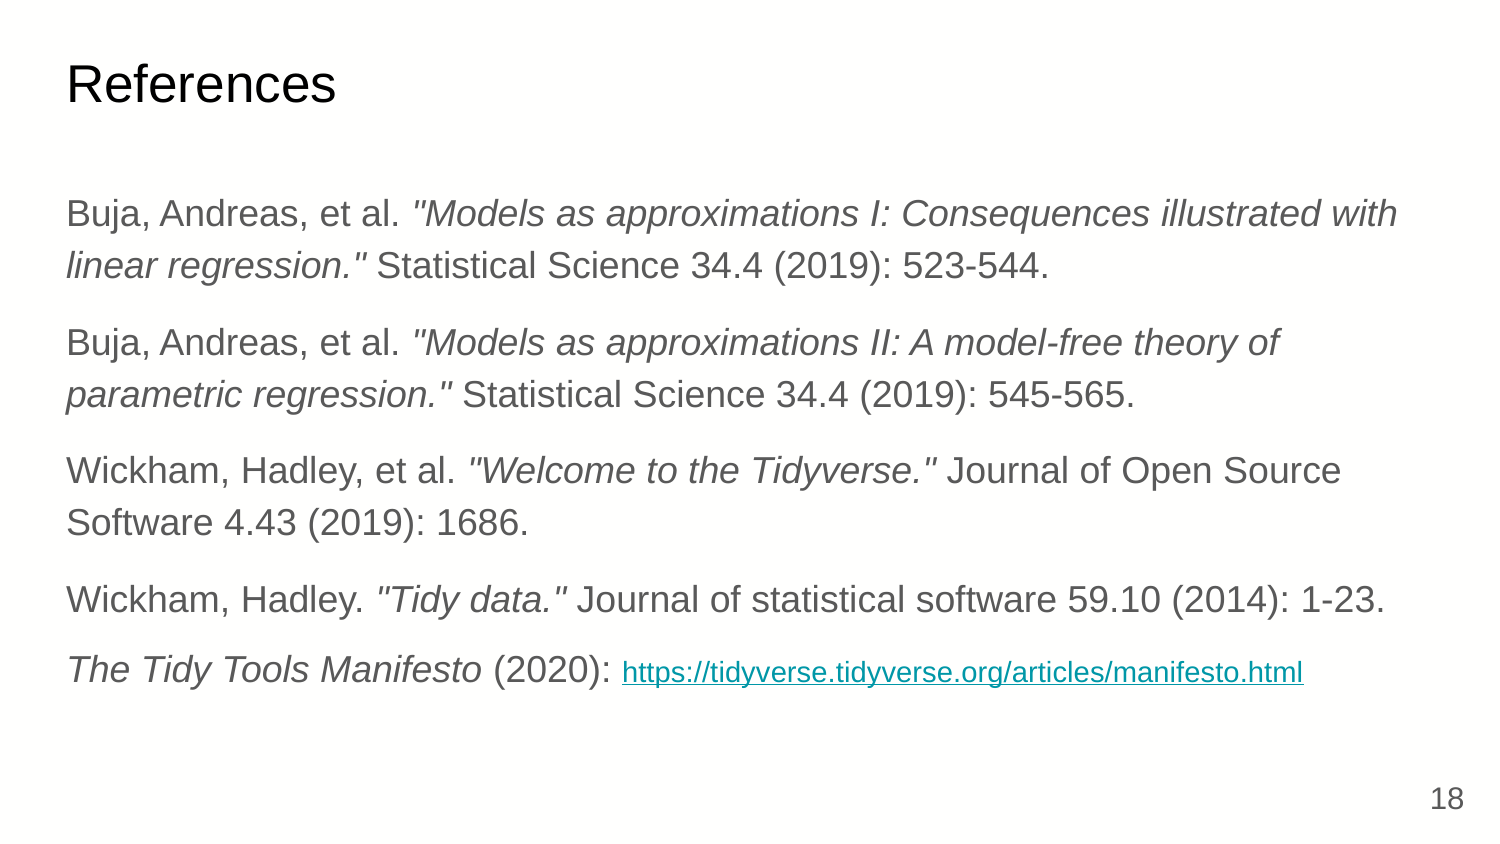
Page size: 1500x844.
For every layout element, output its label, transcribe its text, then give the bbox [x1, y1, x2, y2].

slide_number ‹#› [1389, 764, 1480, 830]
list Buja, Andreas, et al. "Models as approximations I: Consequences illustrated with linear regression." Statistical Science 34.4 (2019): 523-544. Buja, Andreas, et al. "Models as approximations II: A model-free theory of parametric regression." Statistical Science 34.4 (2019): 545-565. Wickham, Hadley, et al. "Welcome to the Tidyverse." Journal of Open Source Software 4.43 (2019): 1686. Wickham, Hadley. "Tidy data." Journal of statistical software 59.10 (2014): 1-23. The Tidy Tools Manifesto (2020): https://tidyverse.tidyverse.org/articles/manifesto.html [51, 167, 1449, 775]
title References [51, 34, 1449, 129]
